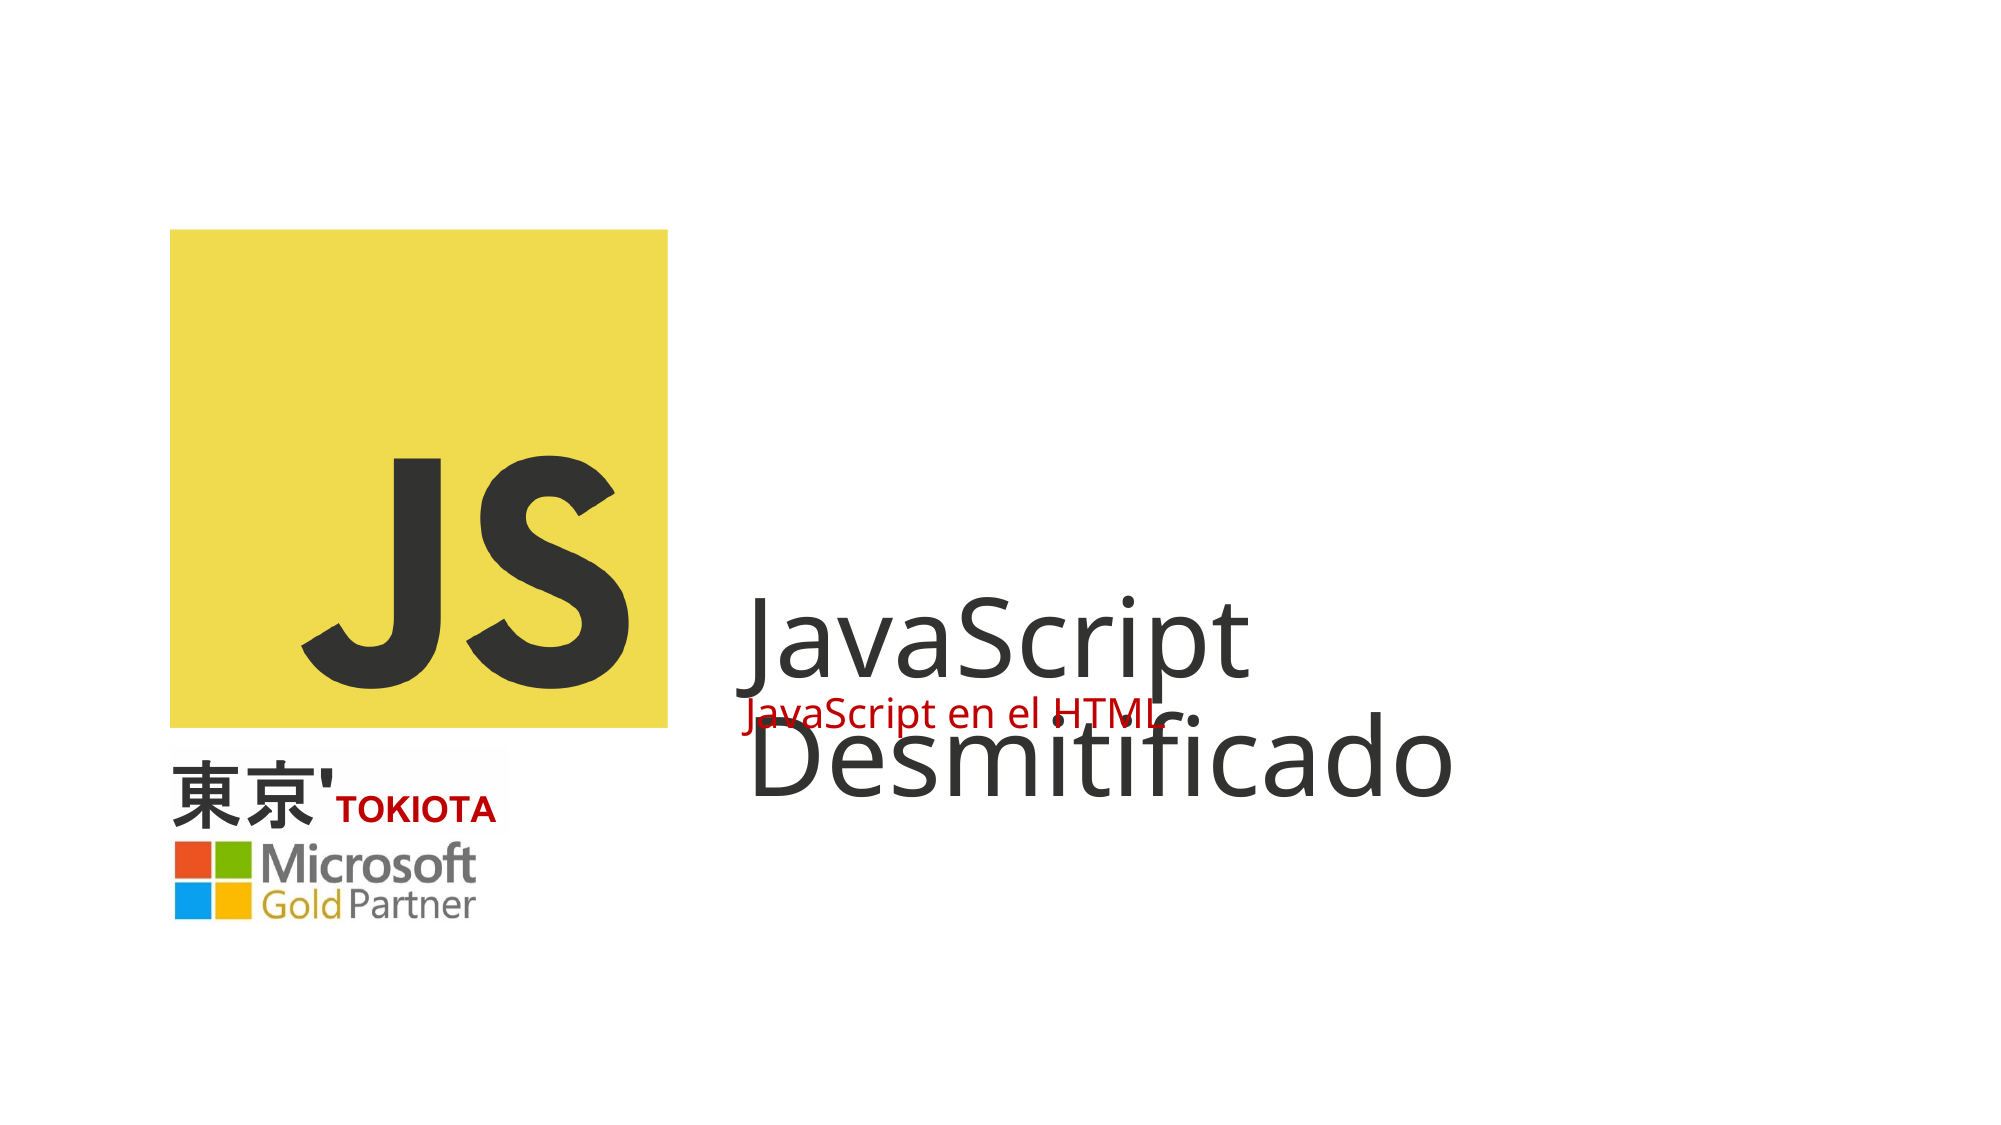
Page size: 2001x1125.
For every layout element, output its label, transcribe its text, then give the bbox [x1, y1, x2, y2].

picture [170, 229, 668, 728]
title JavaScript en el HTML [730, 685, 1785, 746]
picture [170, 746, 509, 925]
